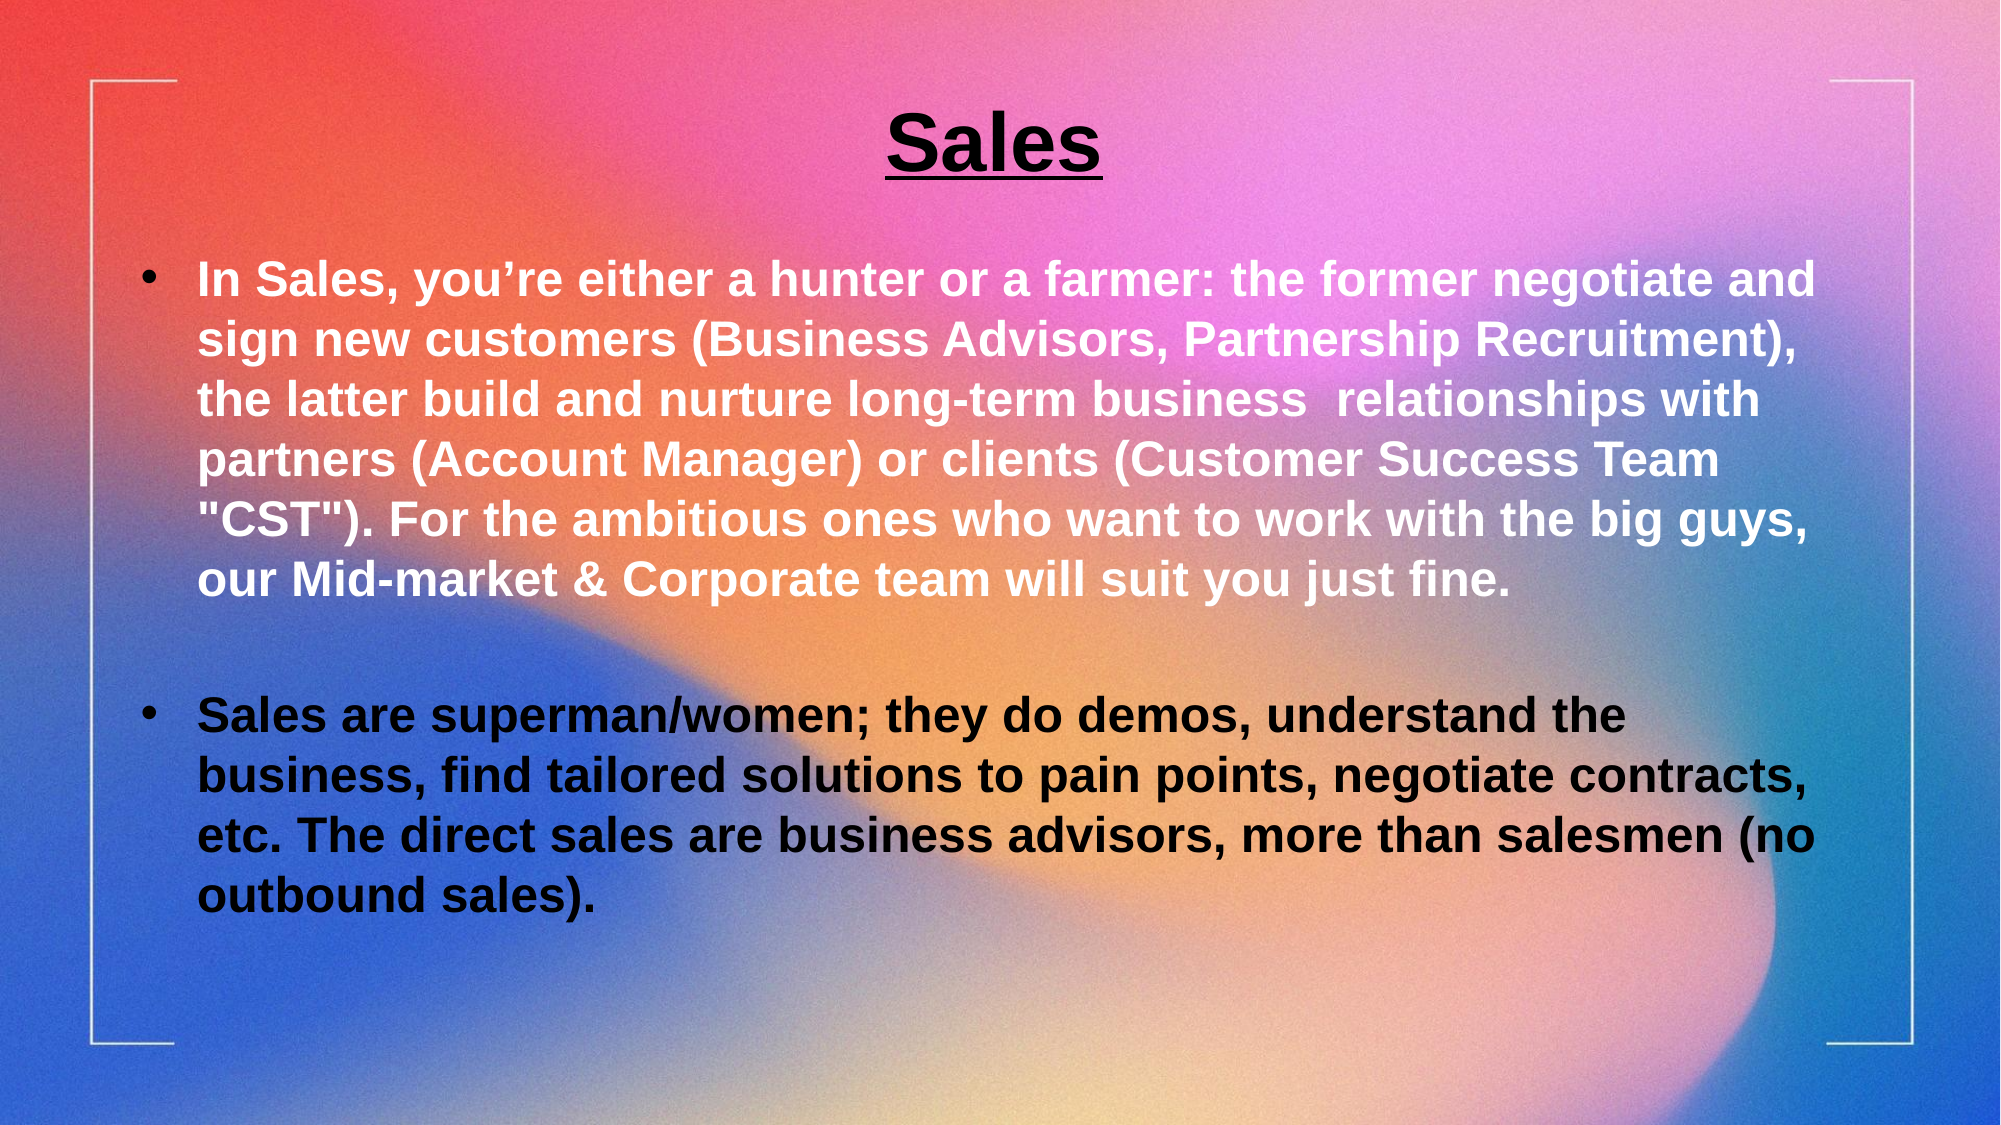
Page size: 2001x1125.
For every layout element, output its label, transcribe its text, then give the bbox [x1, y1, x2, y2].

text_box In Sales, you’re either a hunter or a farmer: the former negotiate and sign new customers (Business Advisors, Partnership Recruitment), the latter build and nurture long-term business relationships with partners (Account Manager) or clients (Customer Success Team "CST"). For the ambitious ones who want to work with the big guys, our Mid-market & Corporate team will suit you just fine. Sales are superman/women; they do demos, understand the business, find tailored solutions to pain points, negotiate contracts, etc. The direct sales are business advisors, more than salesmen (no outbound sales). [125, 185, 1884, 985]
text_box Sales [99, 90, 1900, 186]
picture [0, 0, 2001, 1125]
